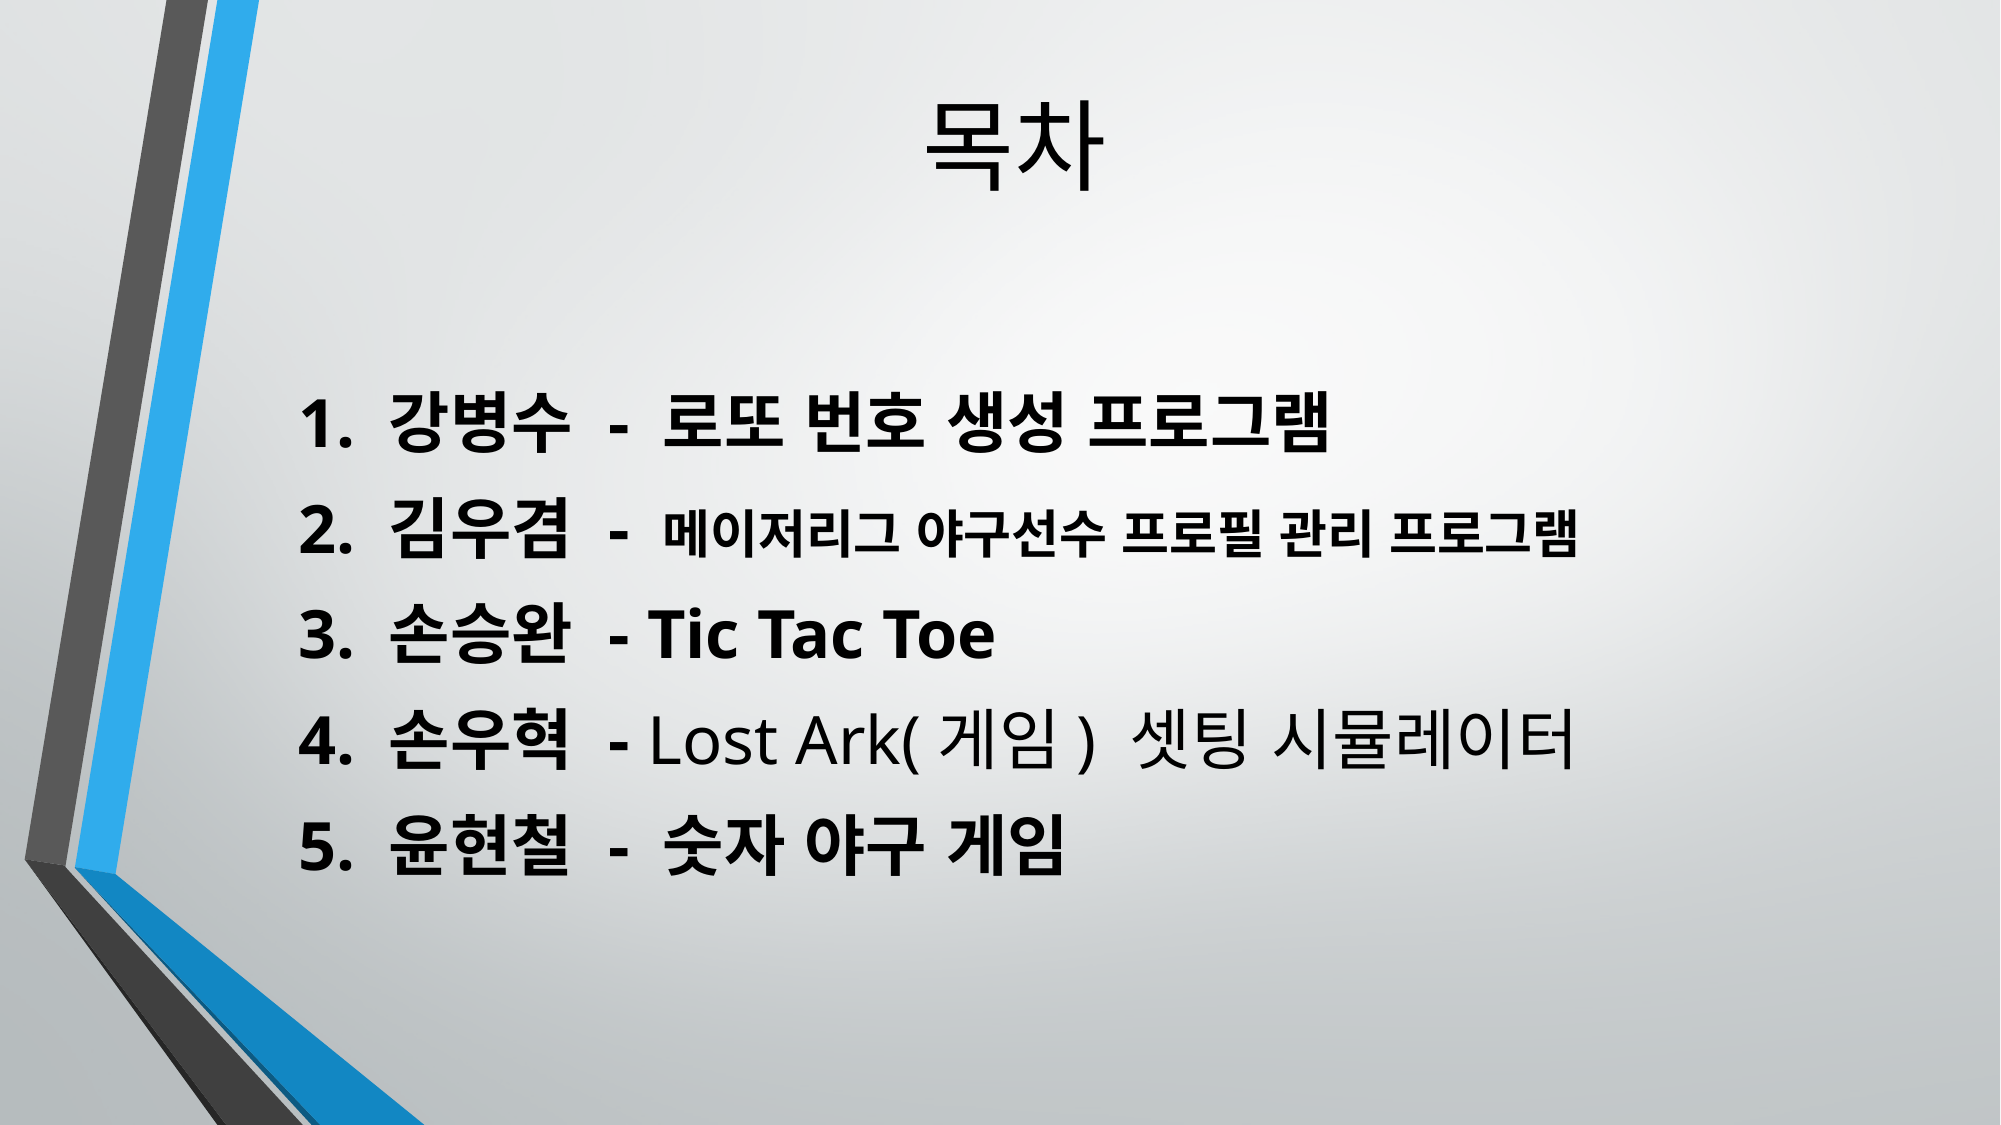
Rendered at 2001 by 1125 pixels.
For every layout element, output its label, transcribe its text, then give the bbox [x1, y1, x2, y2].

title 목차 [283, 38, 1746, 249]
list 1. 강병수 - 로또 번호 생성 프로그램 2. 김우겸 - 메이저리그 야구선수 프로필 관리 프로그램 3. 손승완 - Tic Tac Toe 4. 손우혁 - Lost Ark(게임) 셋팅 시뮬레이터 5. 윤현철 - 숫자 야구 게임 [283, 306, 1782, 958]
